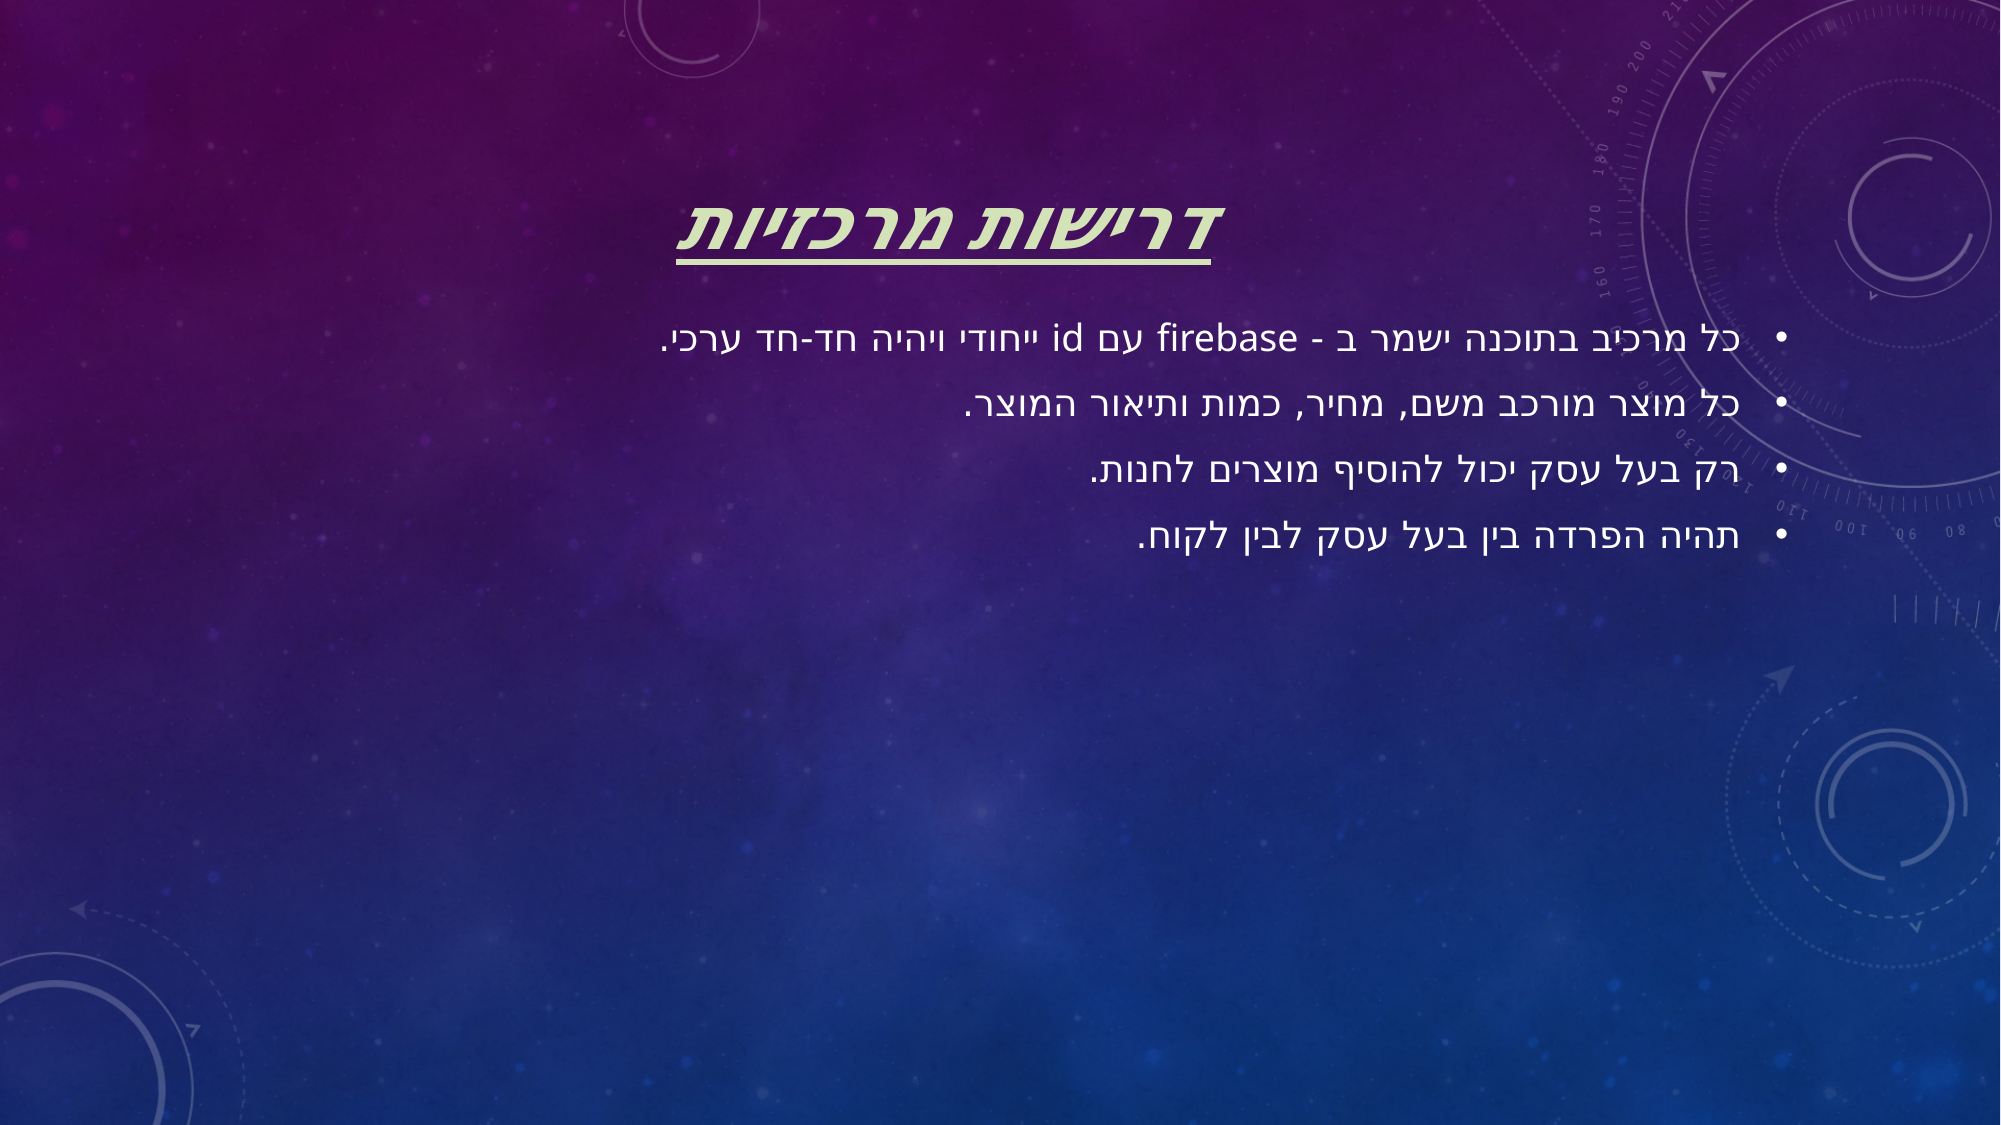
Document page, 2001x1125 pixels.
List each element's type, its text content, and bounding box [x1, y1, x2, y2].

title דרישות מרכזיות [112, 99, 1775, 339]
picture [0, 0, 2001, 1125]
list כל מרכיב בתוכנה ישמר ב - firebase עם id ייחודי ויהיה חד-חד ערכי. כל מוצר מורכב משם, מחיר, כמות ותיאור המוצר. רק בעל עסק יכול להוסיף מוצרים לחנות. תהיה הפרדה בין בעל עסק לבין לקוח. [141, 284, 1804, 652]
